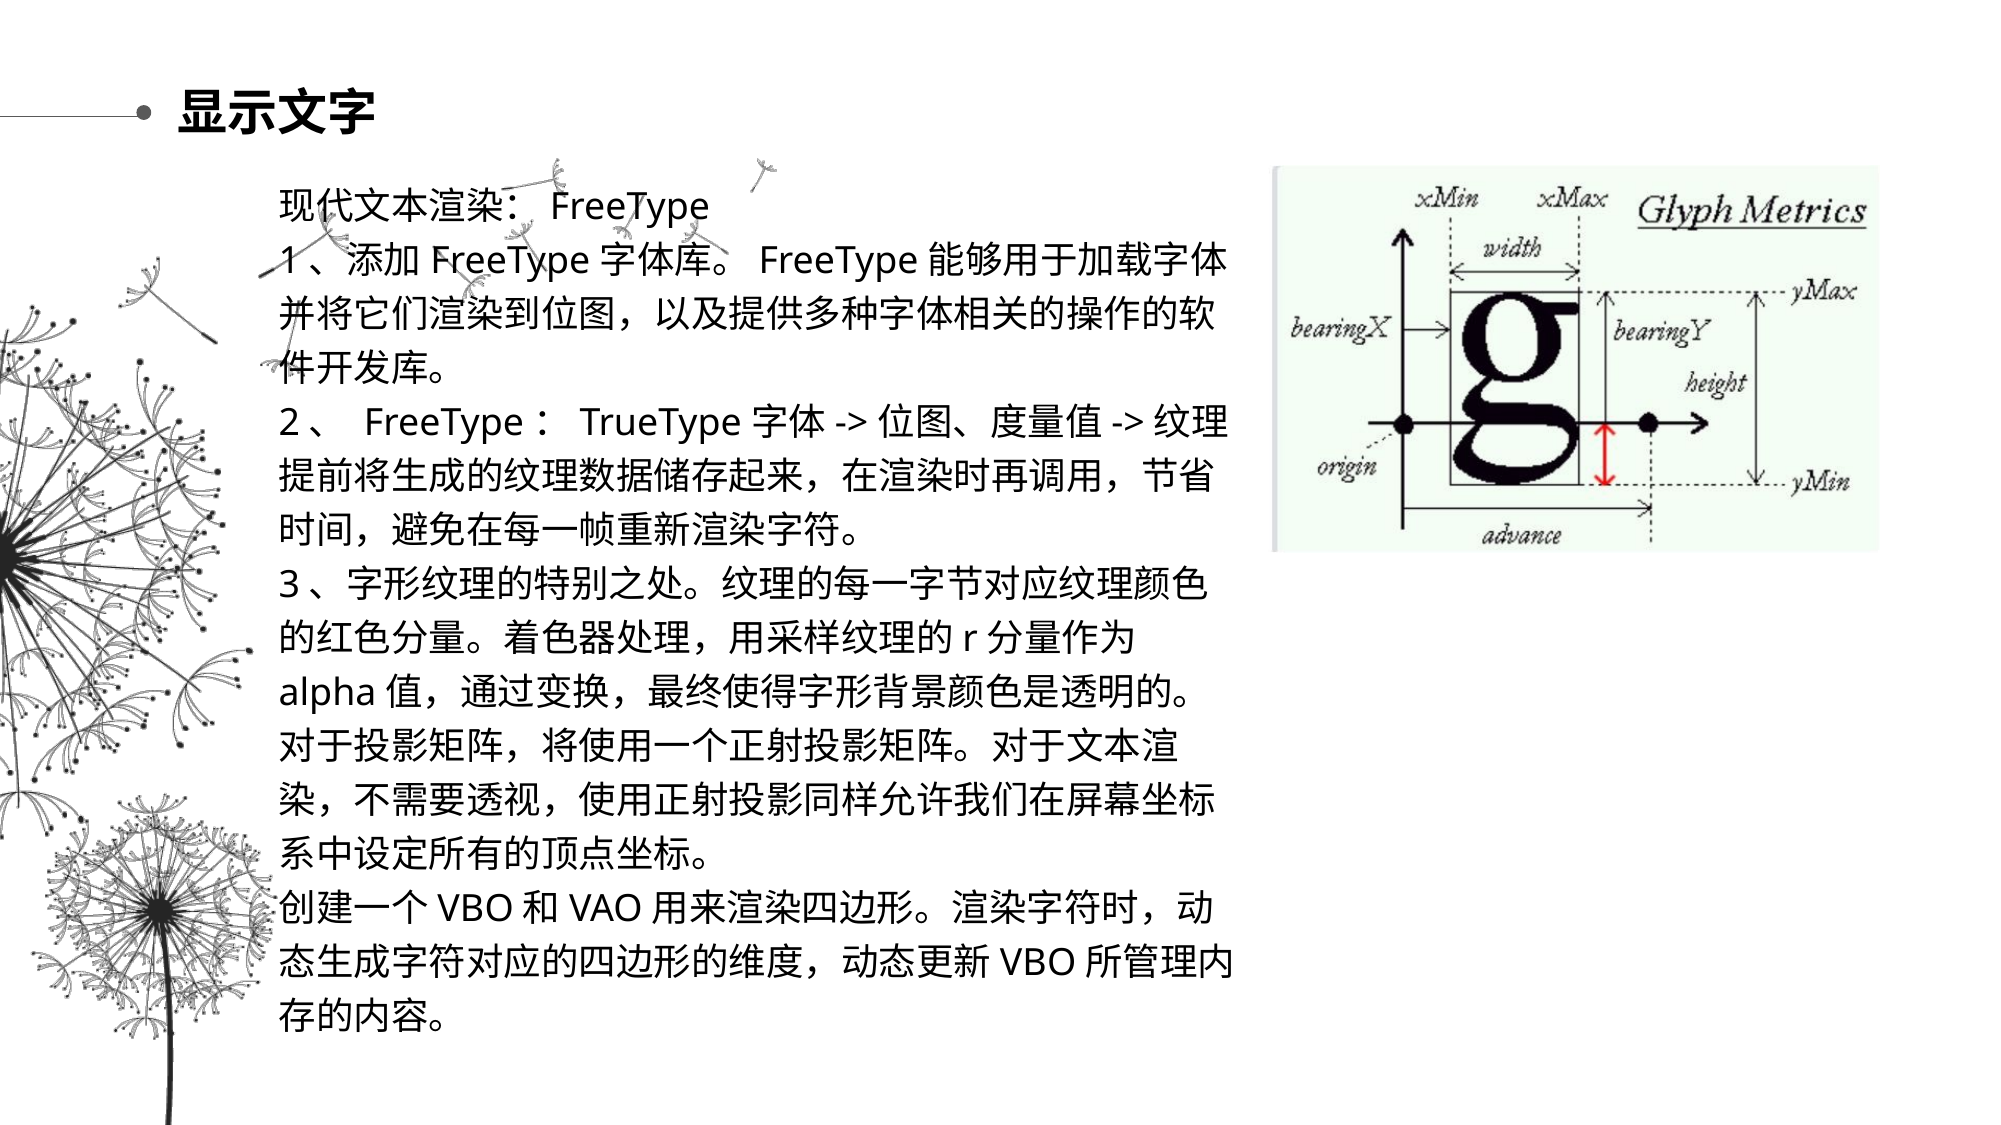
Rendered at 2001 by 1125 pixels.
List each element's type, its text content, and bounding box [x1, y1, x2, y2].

text_box 现代文本渲染：FreeType 1、添加FreeType字体库。FreeType能够用于加载字体并将它们渲染到位图，以及提供多种字体相关的操作的软件开发库。 2、 FreeType：TrueType字体->位图、度量值->纹理 提前将生成的纹理数据储存起来，在渲染时再调用，节省时间，避免在每一帧重新渲染字符。 3、字形纹理的特别之处。纹理的每一字节对应纹理颜色的红色分量。着色器处理，用采样纹理的r分量作为alpha值，通过变换，最终使得字形背景颜色是透明的。 对于投影矩阵，将使用一个正射投影矩阵。对于文本渲染，不需要透视，使用正射投影同样允许我们在屏幕坐标系中设定所有的顶点坐标。 创建一个VBO和VAO用来渲染四边形。渲染字符时，动态生成字符对应的四边形的维度，动态更新VBO所管理内存的内容。 [815, 165, 1244, 1045]
picture [1268, 165, 1880, 553]
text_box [0, 105, 815, 1125]
text_box 显示文字 [169, 73, 830, 148]
